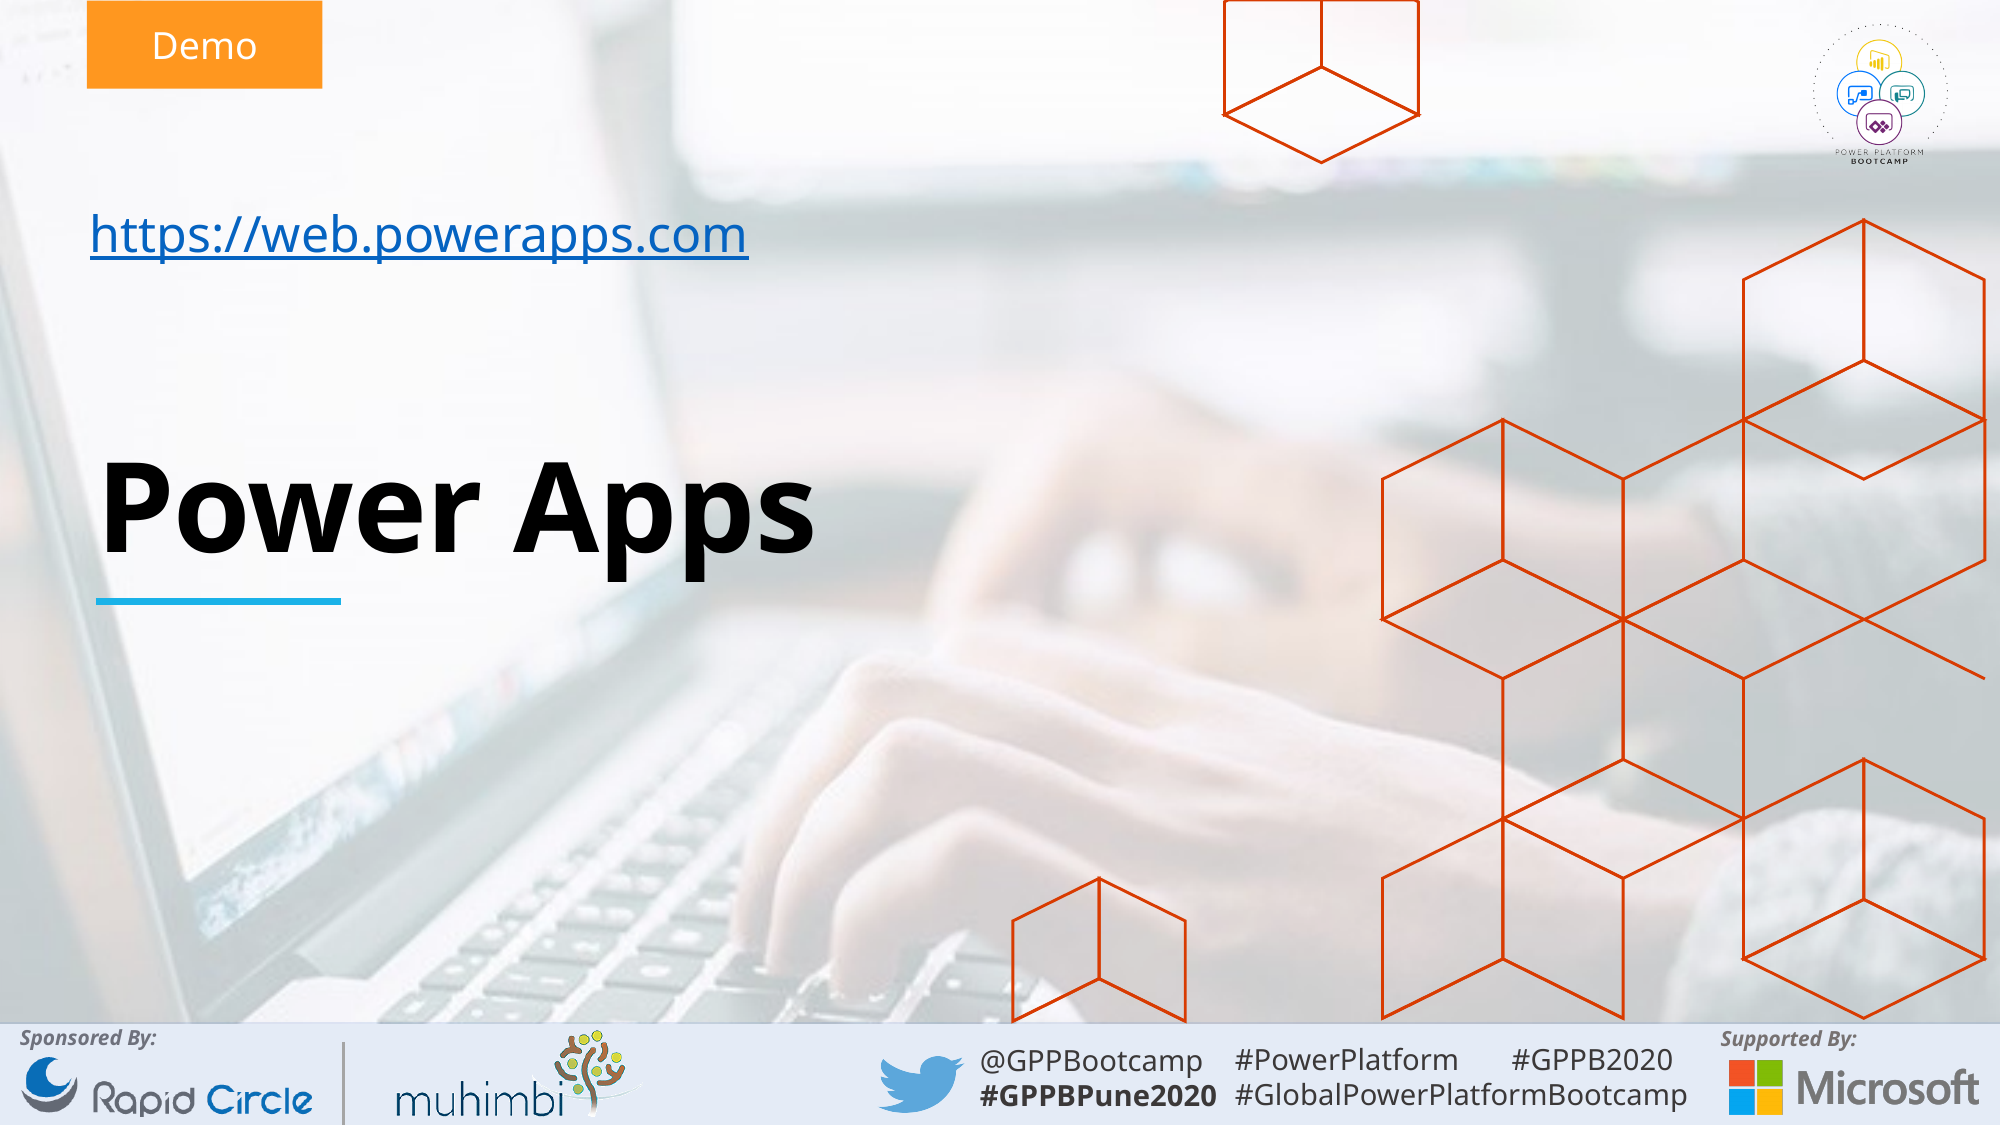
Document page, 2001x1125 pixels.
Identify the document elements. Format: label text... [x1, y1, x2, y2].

picture [0, 1024, 2000, 1125]
text_box https://web.powerapps.com [0, 181, 1129, 351]
picture [1813, 24, 1948, 164]
title Power Apps [96, 443, 1146, 580]
